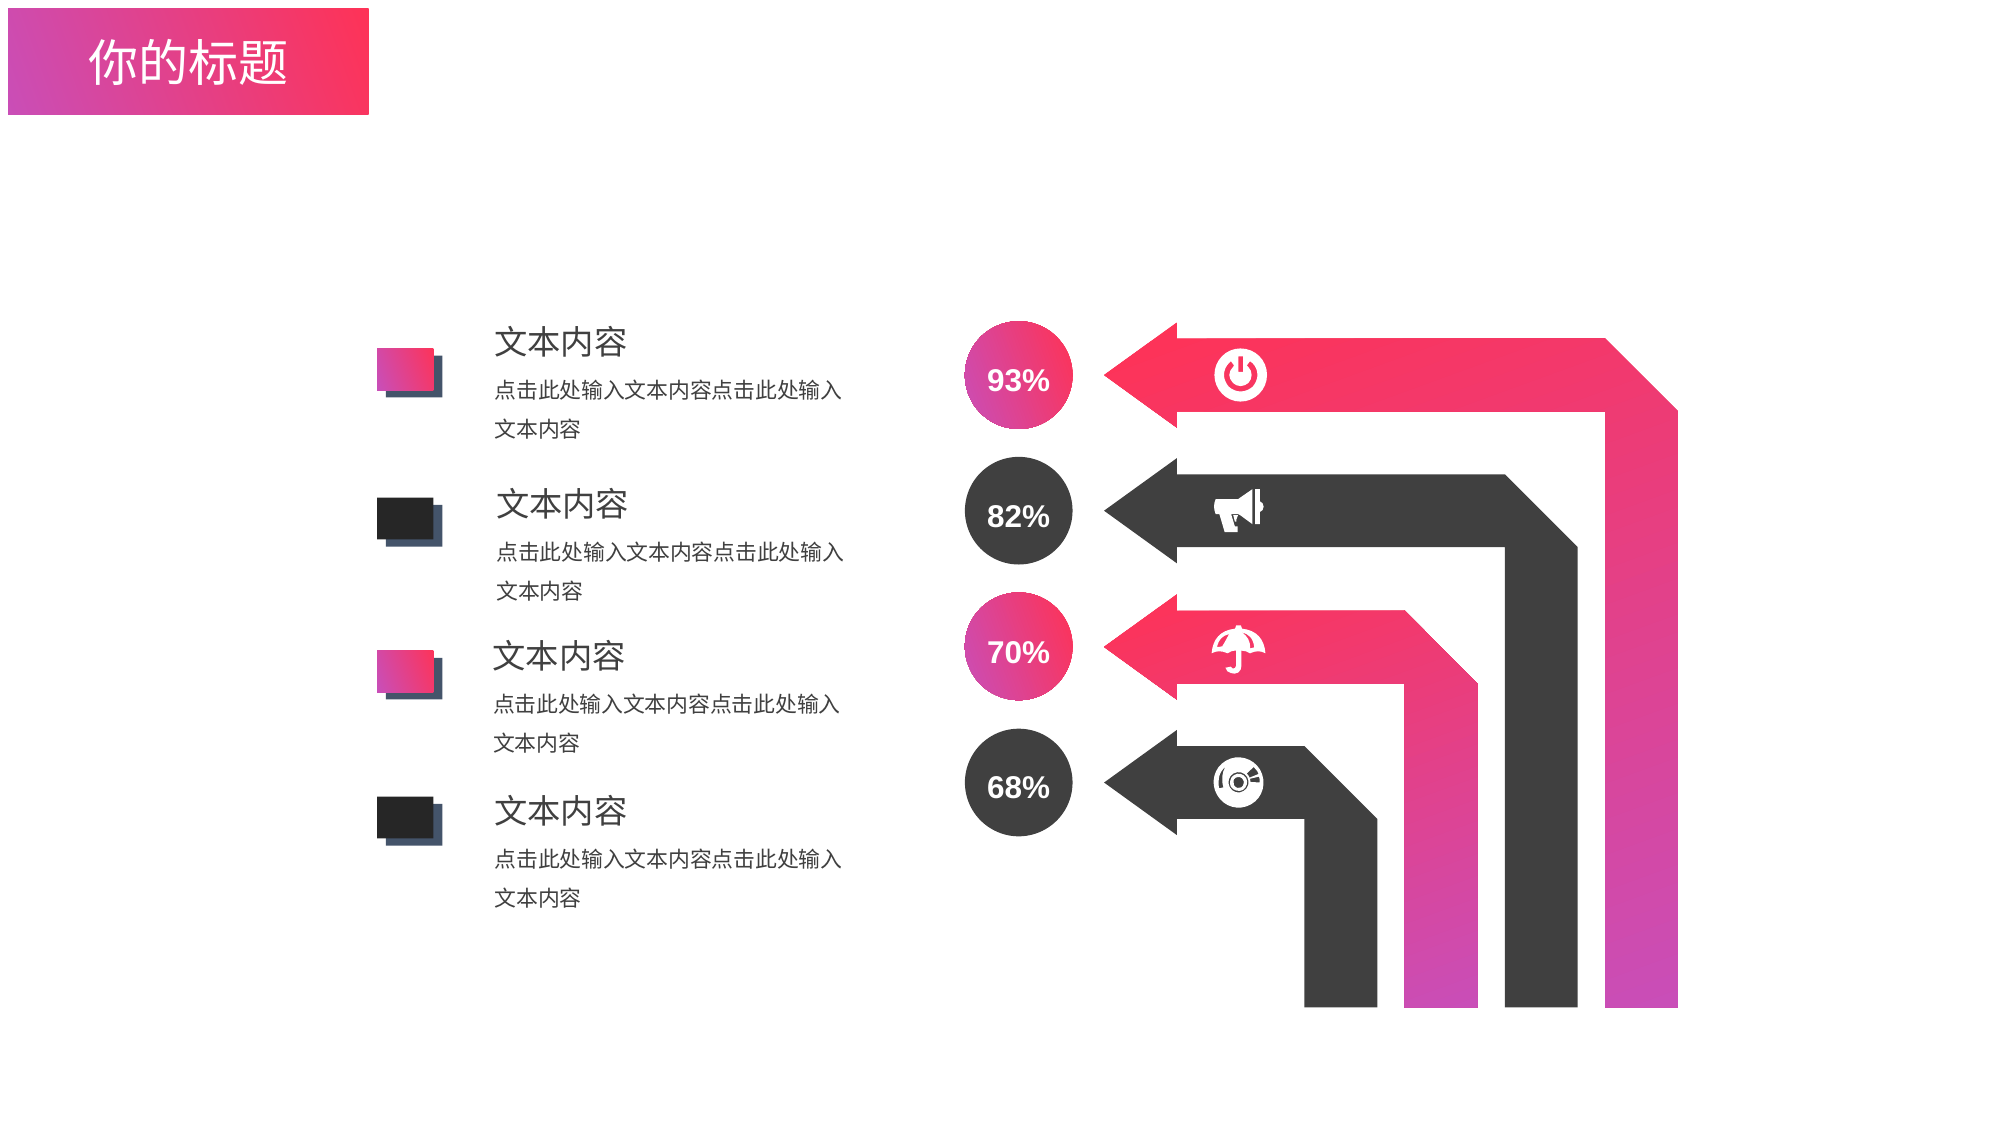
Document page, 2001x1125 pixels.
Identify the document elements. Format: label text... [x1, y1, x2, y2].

text_box 文本内容 [400, 456, 725, 531]
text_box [964, 728, 1073, 837]
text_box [964, 321, 1073, 429]
text_box 点击此处输入文本内容点击此处输入文本内容 [480, 355, 865, 450]
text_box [1104, 322, 1678, 1008]
text_box 文本内容 [398, 293, 723, 369]
text_box 点击此处输入文本内容点击此处输入文本内容 [478, 669, 863, 764]
text_box 文本内容 [397, 607, 722, 683]
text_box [1104, 729, 1378, 1008]
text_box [377, 796, 443, 846]
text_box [964, 456, 1073, 565]
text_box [377, 348, 443, 398]
text_box 点击此处输入文本内容点击此处输入文本内容 [480, 825, 865, 919]
text_box 文本内容 [398, 763, 723, 838]
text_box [964, 592, 1073, 701]
text_box 点击此处输入文本内容点击此处输入文本内容 [481, 518, 866, 612]
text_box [377, 497, 443, 547]
text_box 你的标题 [7, 8, 370, 116]
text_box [377, 650, 443, 700]
